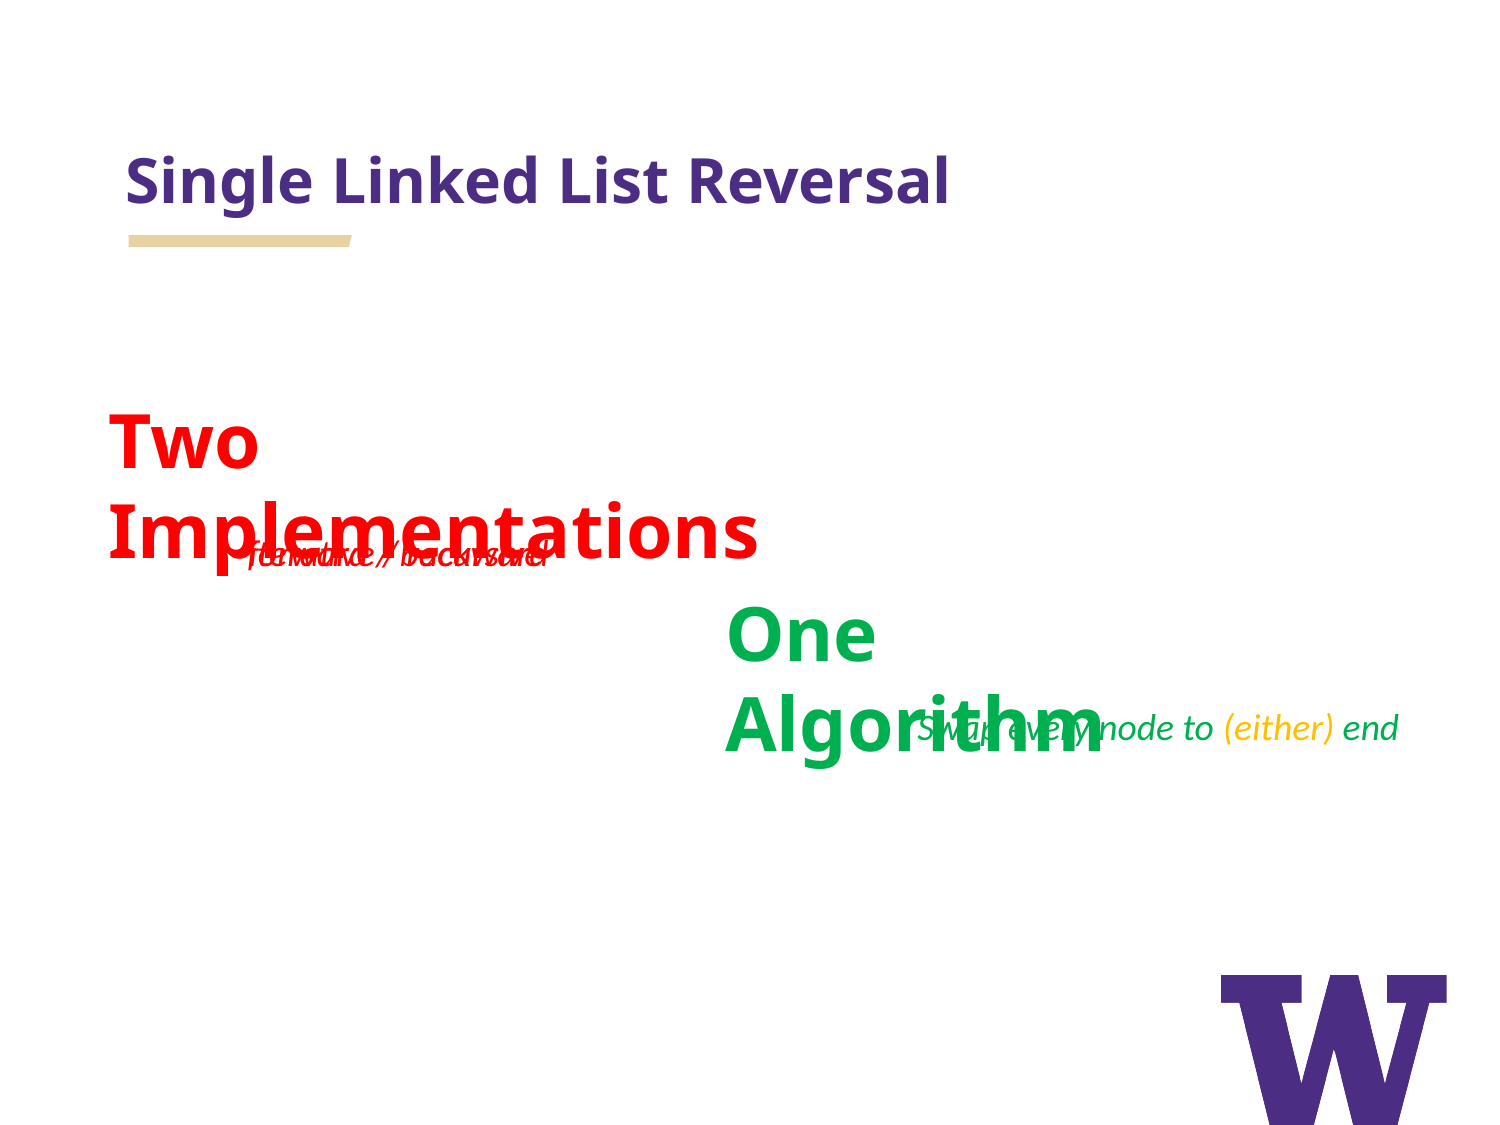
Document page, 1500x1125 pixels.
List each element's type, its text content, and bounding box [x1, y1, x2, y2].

text_box iterative / recursive [233, 521, 558, 581]
picture [1221, 975, 1447, 1125]
list Two Implementations [93, 386, 842, 534]
picture [128, 235, 352, 247]
title Single Linked List Reversal [110, 60, 1453, 224]
text_box Swap every node to (either) end [902, 695, 1415, 755]
text_box One Algorithm [710, 578, 1208, 726]
text_box forward / backward [558, 521, 564, 581]
